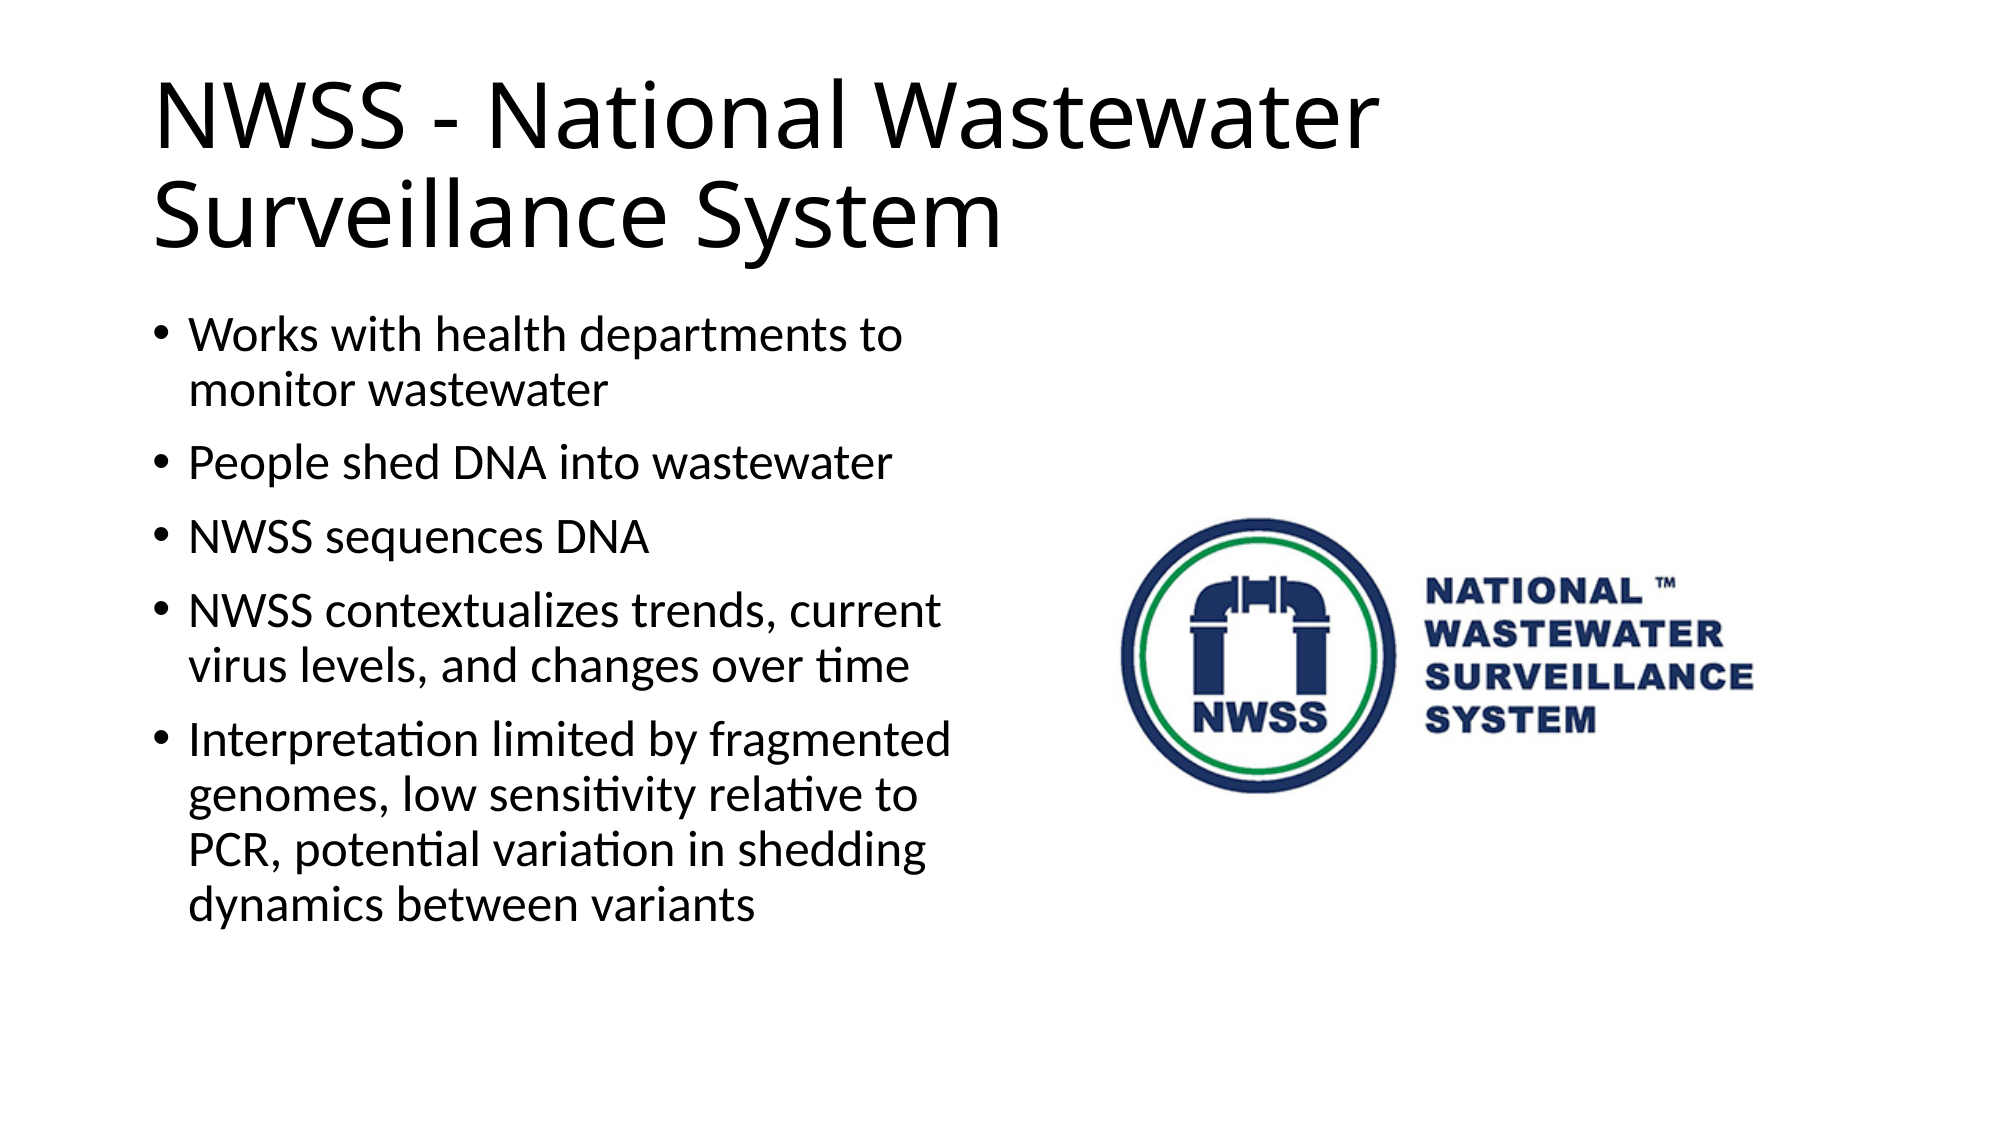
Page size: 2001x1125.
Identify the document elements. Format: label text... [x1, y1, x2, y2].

title NWSS - National Wastewater Surveillance System [137, 59, 1863, 278]
list Works with health departments to monitor wastewater People shed DNA into wastewater NWSS sequences DNA NWSS contextualizes trends, current virus levels, and changes over time Interpretation limited by fragmented genomes, low sensitivity relative to PCR, potential variation in shedding dynamics between variants [137, 299, 988, 1014]
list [1101, 515, 1774, 797]
